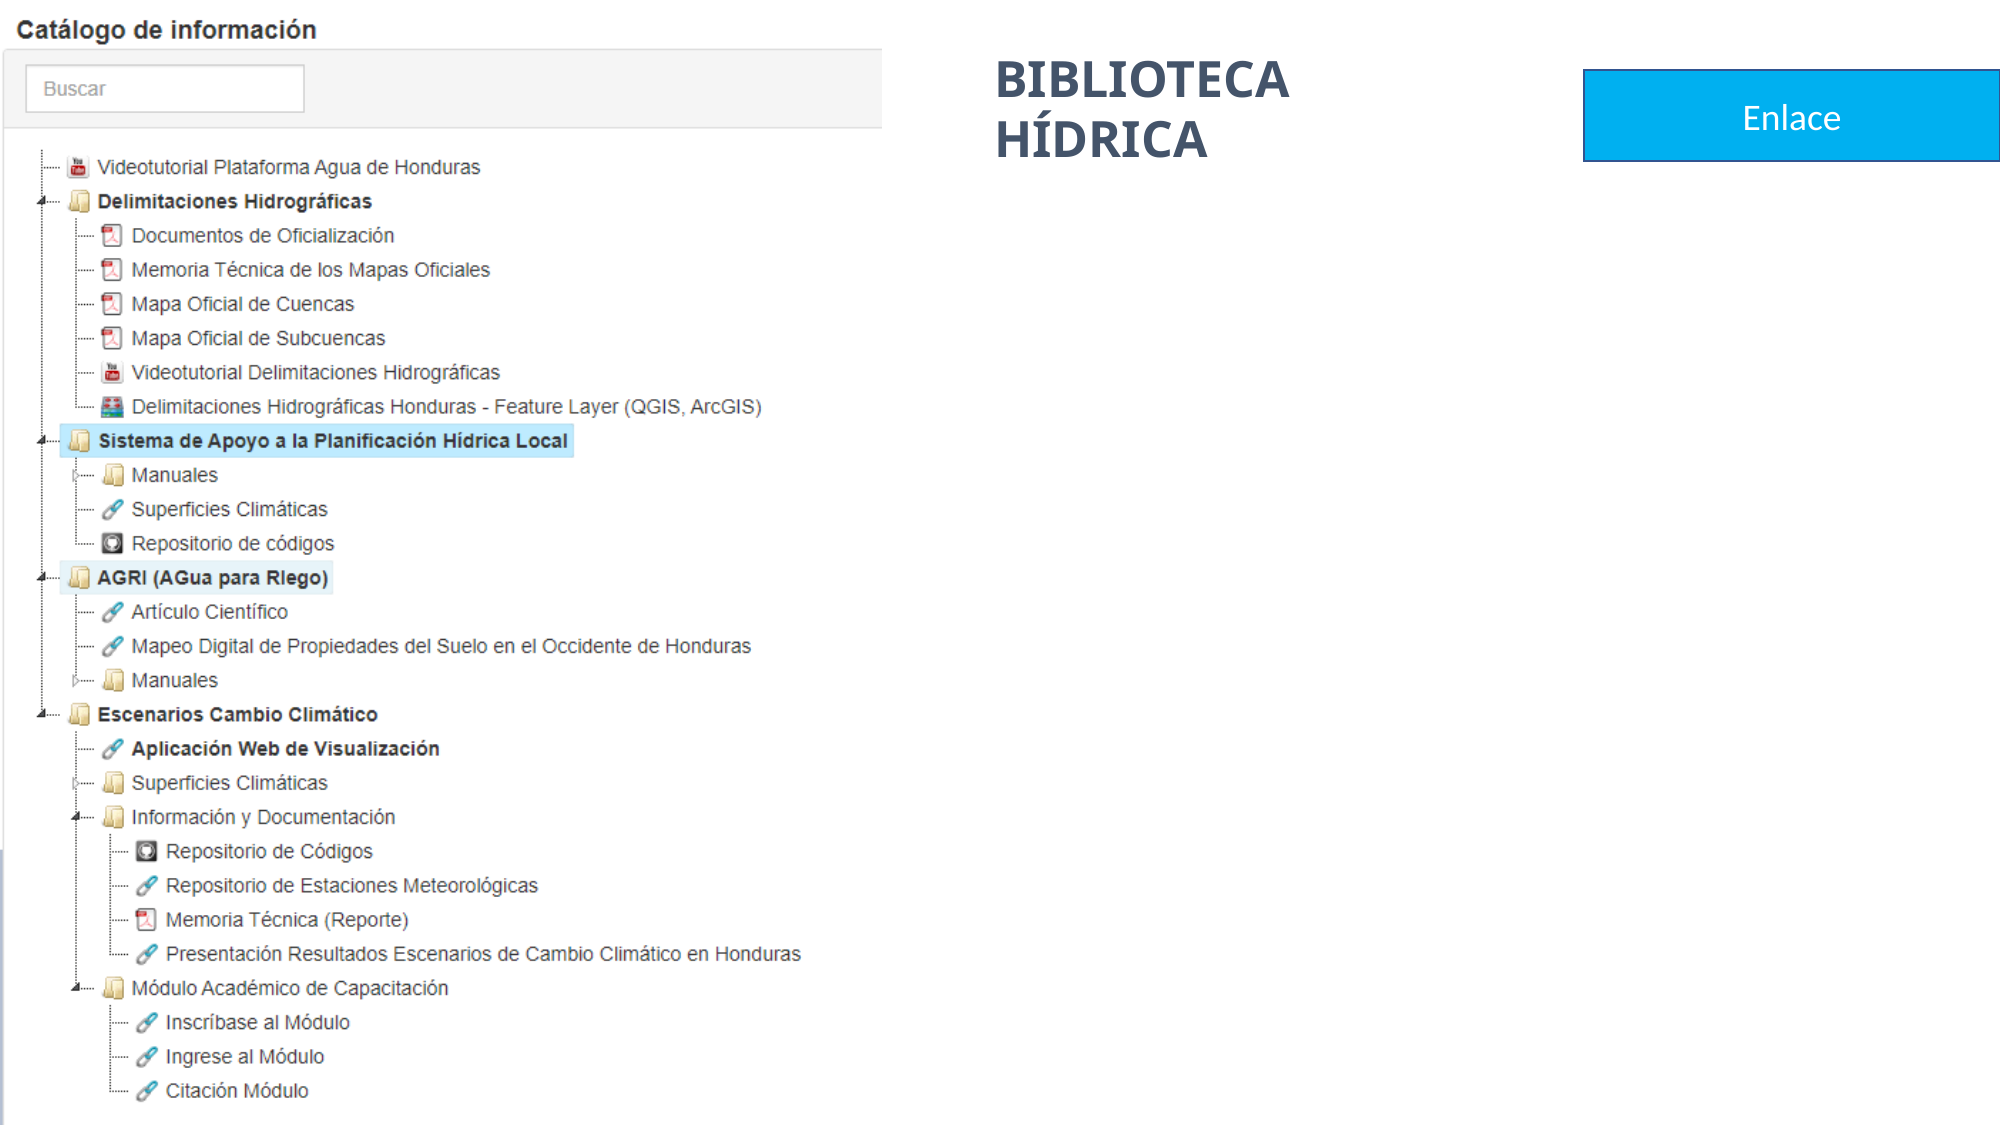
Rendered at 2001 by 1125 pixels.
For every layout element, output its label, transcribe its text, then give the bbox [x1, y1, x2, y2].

text_box BIBLIOTECA HÍDRICA [979, 40, 1474, 175]
text_box Enlace [1583, 69, 2000, 162]
picture [0, 0, 882, 1125]
